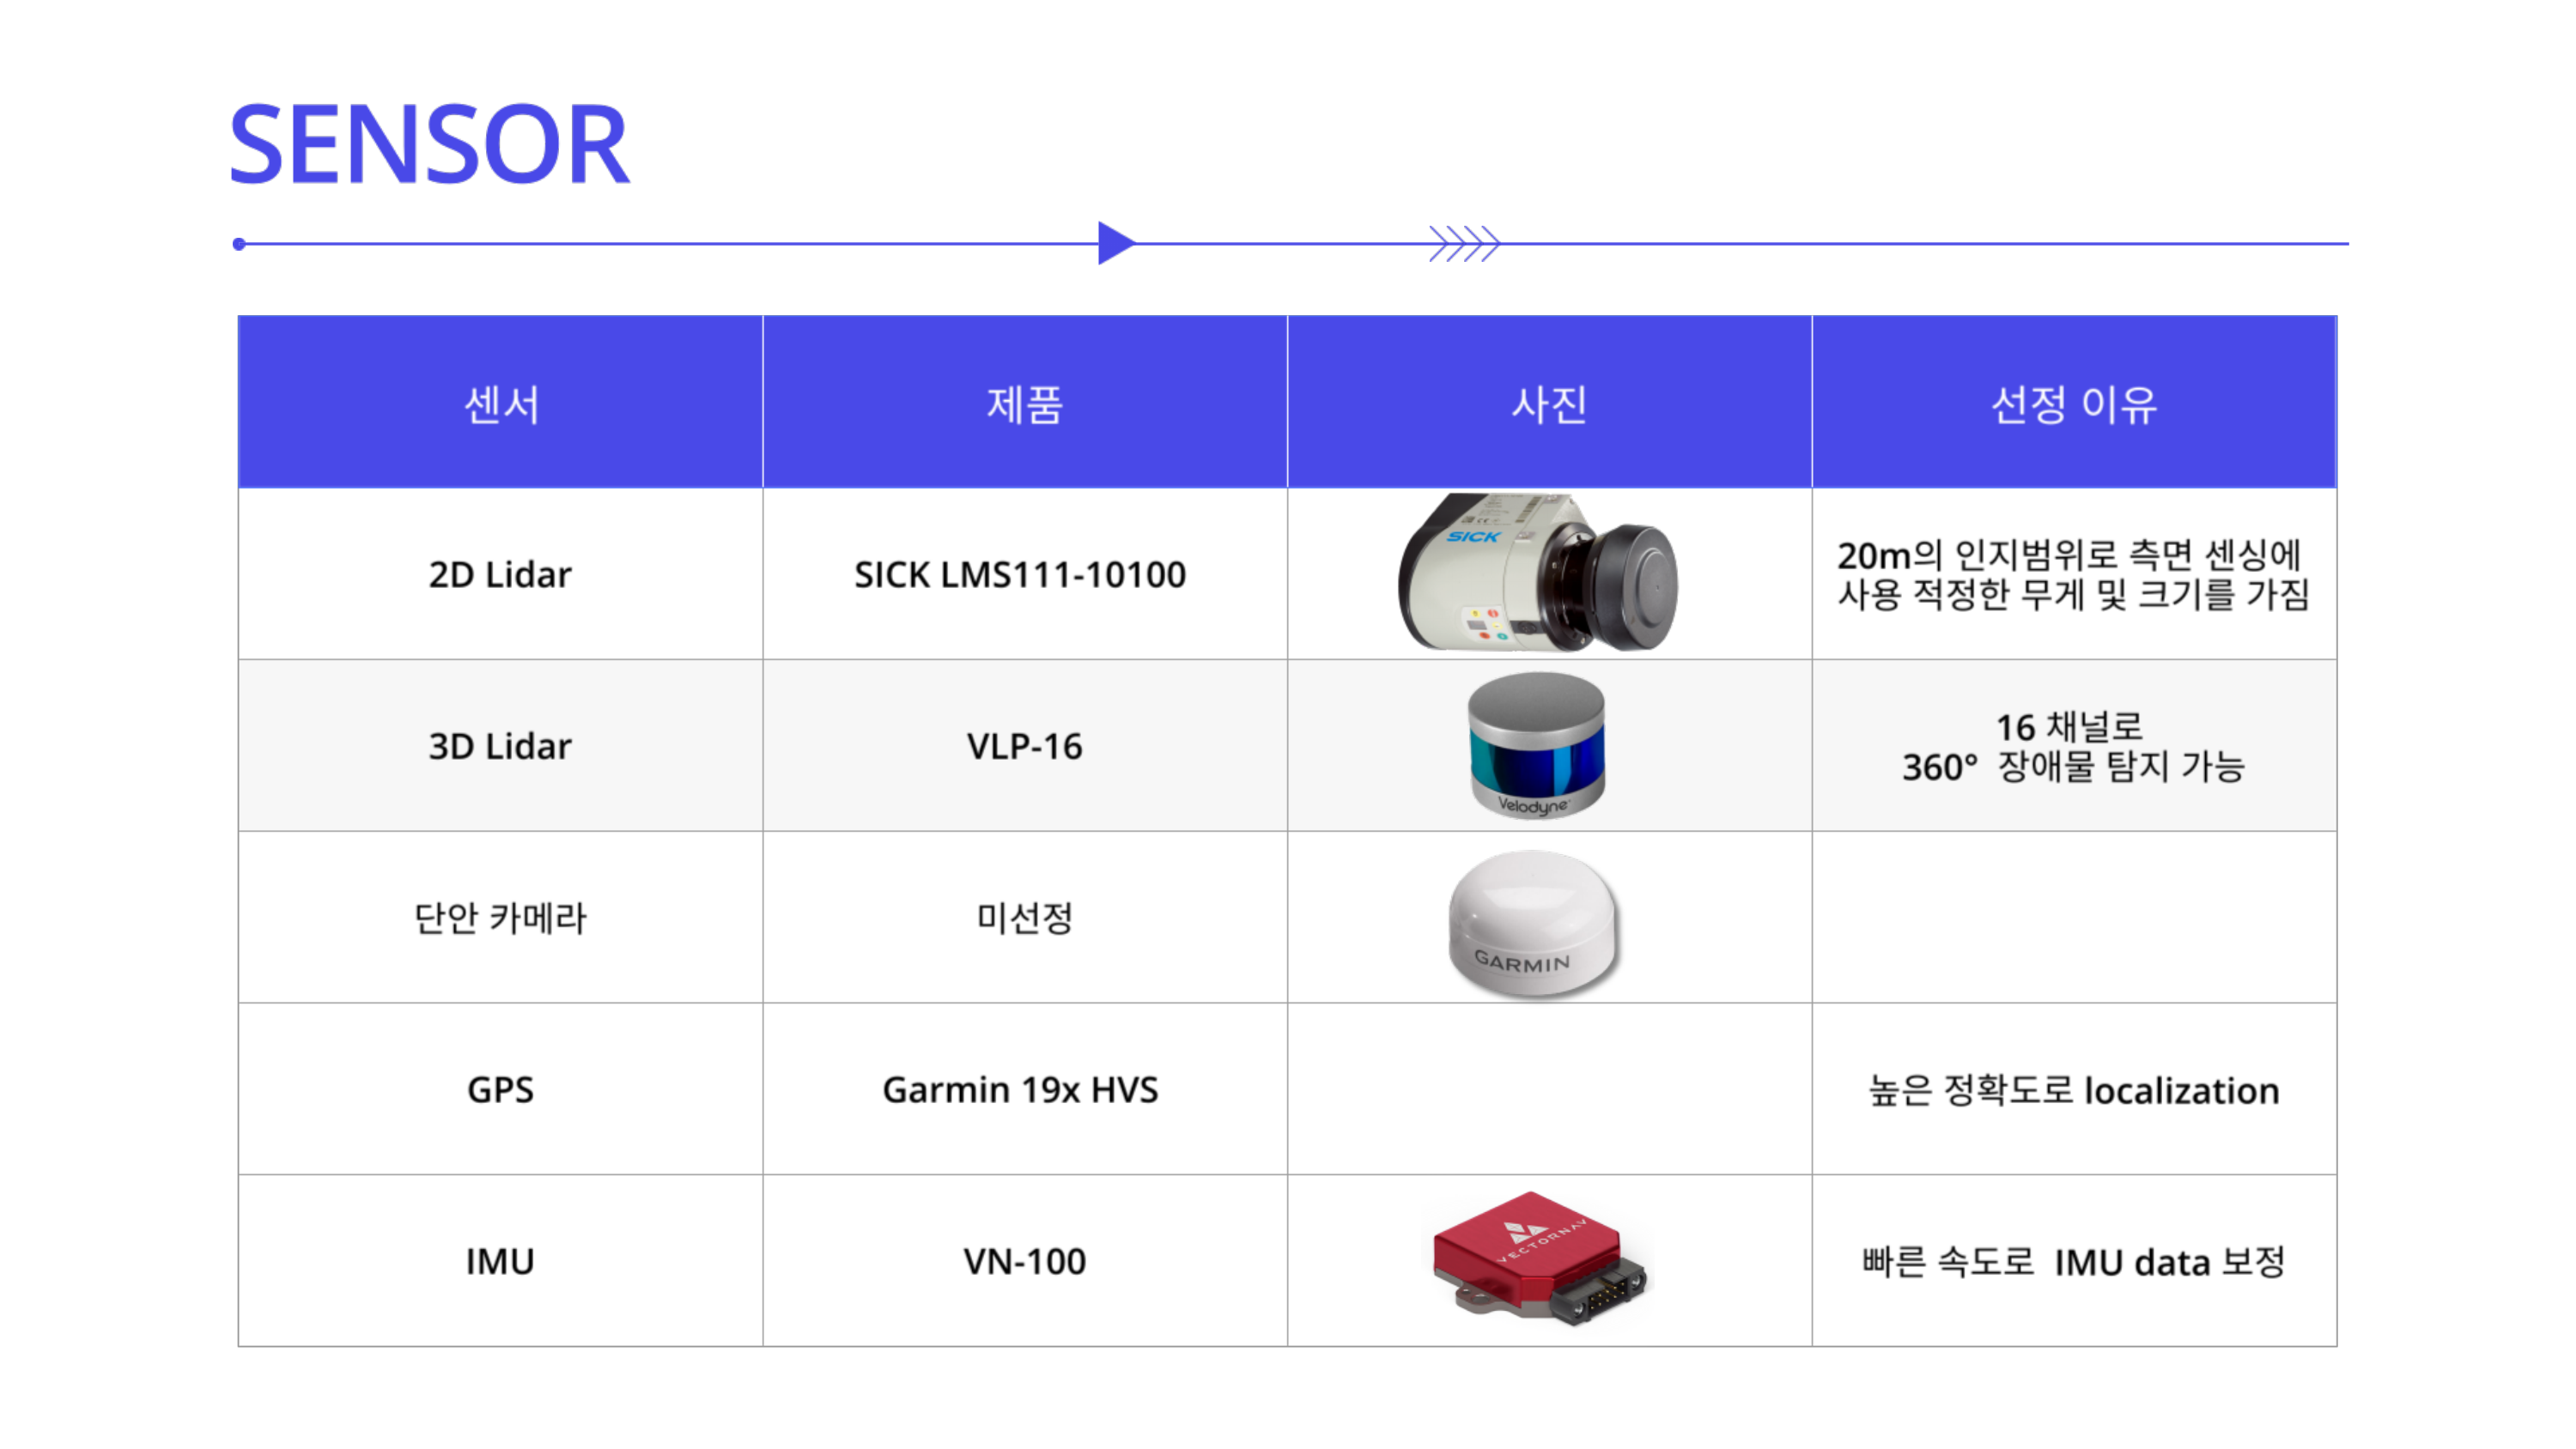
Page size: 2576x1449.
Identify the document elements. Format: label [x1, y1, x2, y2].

text_box [1416, 657, 1661, 840]
picture [0, 0, 2576, 1449]
text_box [1405, 839, 1660, 1009]
text_box [1421, 1169, 1655, 1353]
text_box [1455, 429, 1621, 656]
